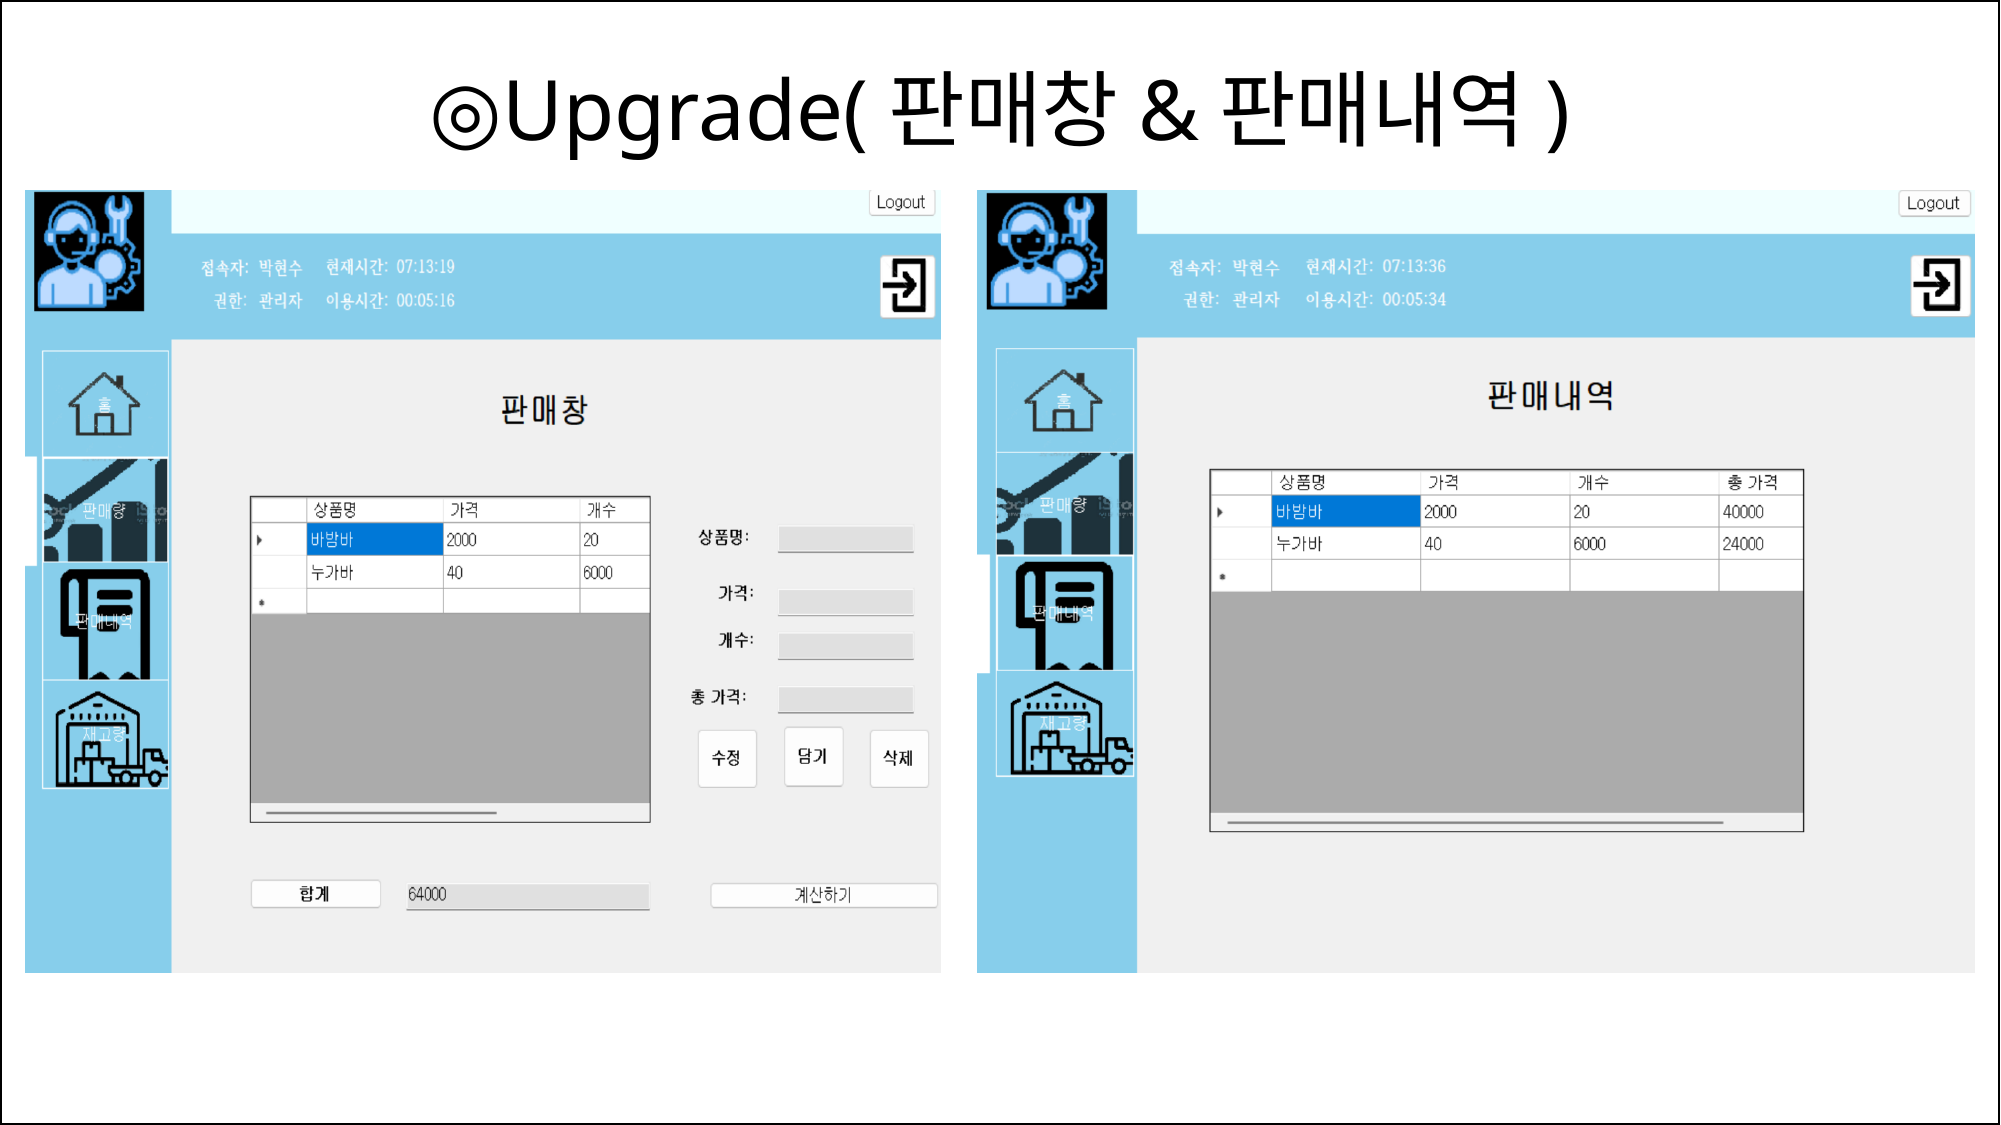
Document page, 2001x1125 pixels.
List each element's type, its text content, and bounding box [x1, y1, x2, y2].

picture [25, 189, 942, 973]
text_box [0, 0, 2000, 1125]
picture [977, 189, 1975, 973]
text_box ◎Upgrade(판매창&판매내역) [407, 50, 1593, 165]
